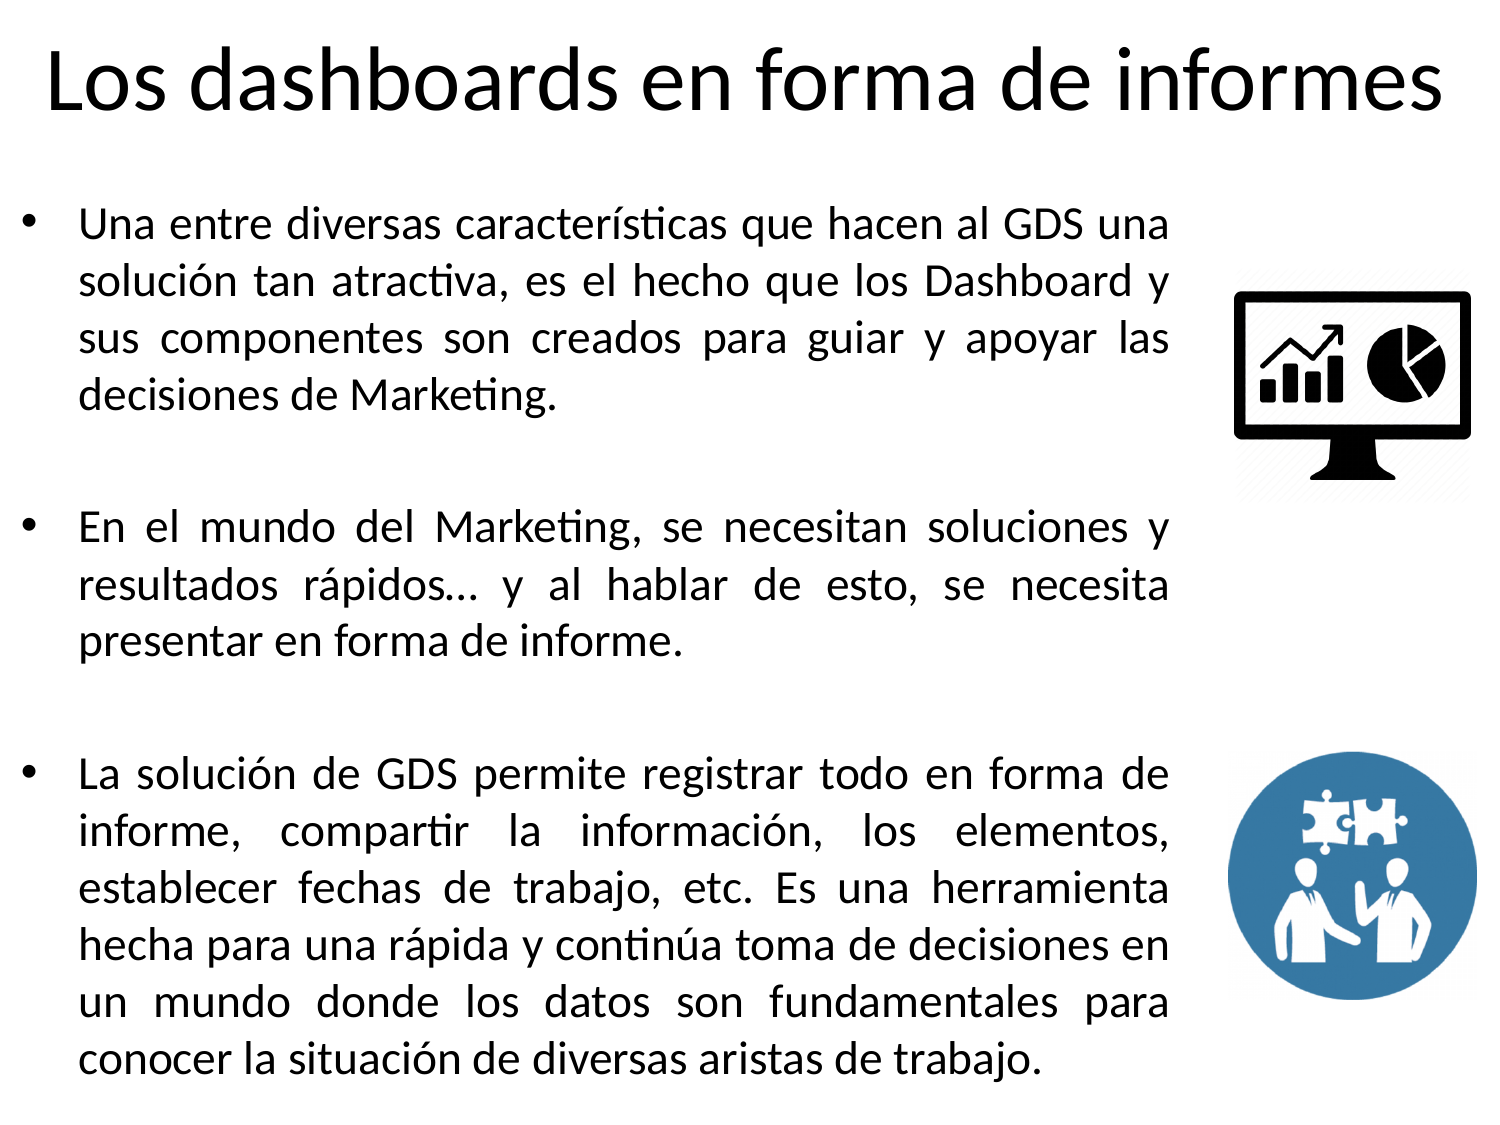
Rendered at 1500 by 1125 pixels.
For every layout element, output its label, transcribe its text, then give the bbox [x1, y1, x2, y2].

list Una entre diversas características que hacen al GDS una solución tan atractiva, es el hecho que los Dashboard y sus componentes son creados para guiar y apoyar las decisiones de Marketing. En el mundo del Marketing, se necesitan soluciones y resultados rápidos… y al hablar de esto, se necesita presentar en forma de informe. La solución de GDS permite registrar todo en forma de informe, compartir la información, los elementos, establecer fechas de trabajo, etc. Es una herramienta hecha para una rápida y continúa toma de decisiones en un mundo donde los datos son fundamentales para conocer la situación de diversas aristas de trabajo. [5, 184, 1188, 1106]
picture [1233, 266, 1471, 504]
picture [1228, 751, 1477, 1000]
title Los dashboards en forma de informes [4, 0, 1487, 149]
